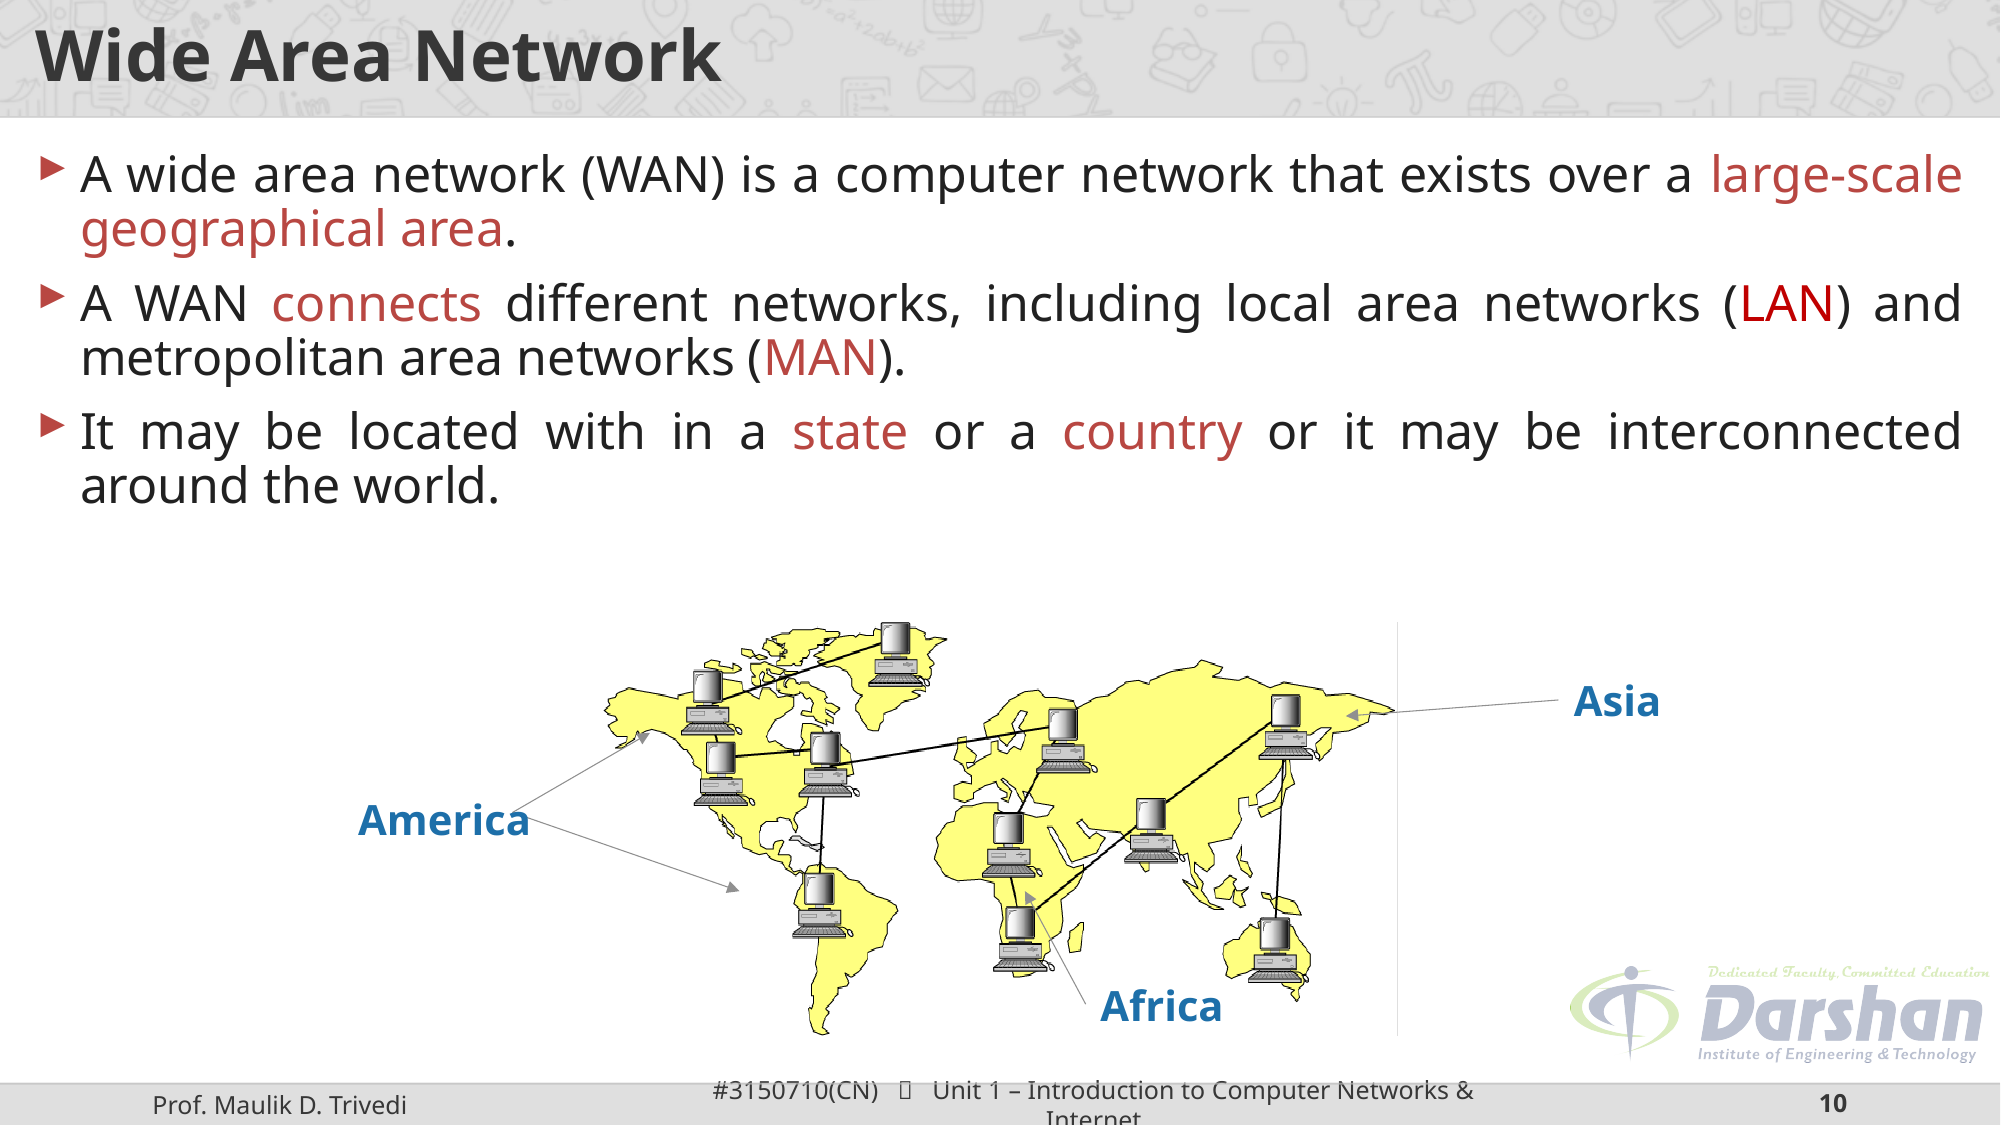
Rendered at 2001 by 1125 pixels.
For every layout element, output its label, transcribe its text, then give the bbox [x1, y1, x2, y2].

picture [601, 621, 1398, 1038]
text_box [512, 812, 740, 892]
text_box America [343, 786, 512, 851]
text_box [1345, 699, 1559, 717]
title Wide Area Network [0, 0, 2000, 117]
list A wide area network (WAN) is a computer network that exists over a large-scale geographical area. A WAN connects different networks, including local area networks (LAN) and metropolitan area networks (MAN). It may be located with in a state or a country or it may be interconnected around the world. [21, 141, 1979, 1059]
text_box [512, 732, 650, 812]
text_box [1024, 891, 1088, 1005]
text_box Asia [1559, 667, 1677, 732]
